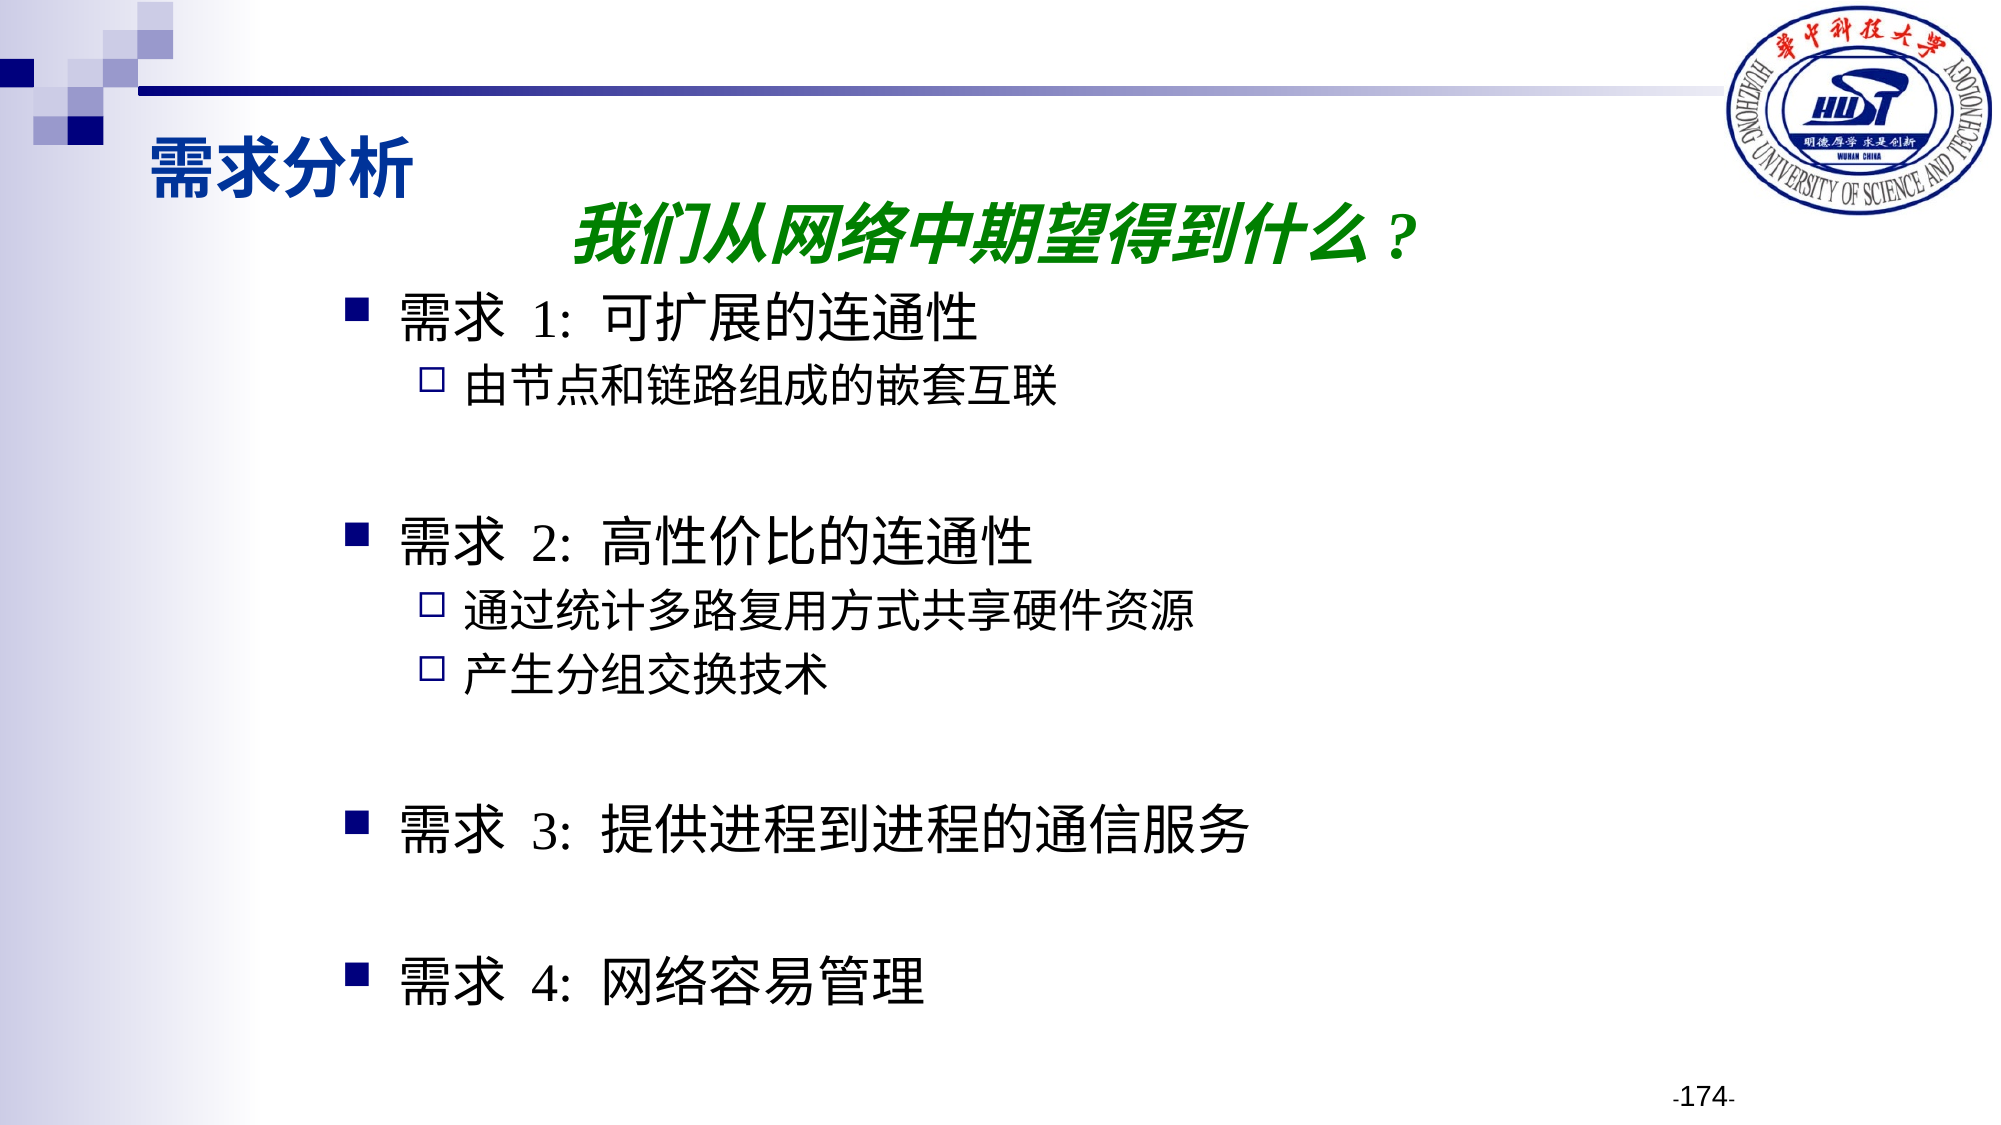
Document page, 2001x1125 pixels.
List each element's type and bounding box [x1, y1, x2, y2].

list [326, 184, 1677, 1059]
text_box [1400, 1070, 1750, 1125]
title [133, 112, 1504, 219]
picture [1724, 1, 1993, 219]
text_box [878, 86, 884, 95]
